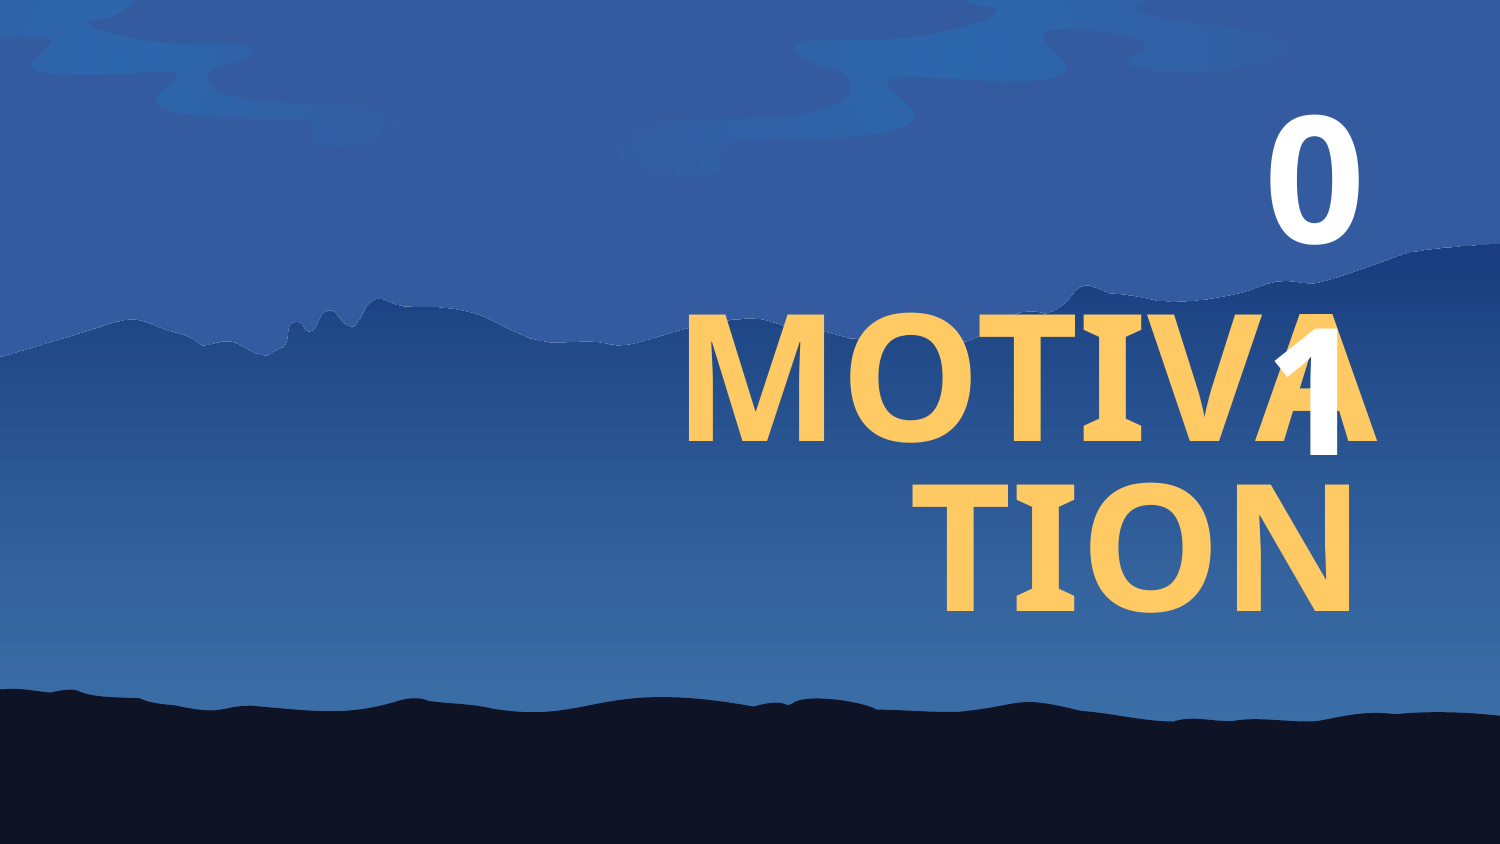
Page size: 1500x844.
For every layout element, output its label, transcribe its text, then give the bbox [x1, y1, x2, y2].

title MOTIVATION [571, 388, 1381, 564]
title 01 [1165, 200, 1381, 357]
